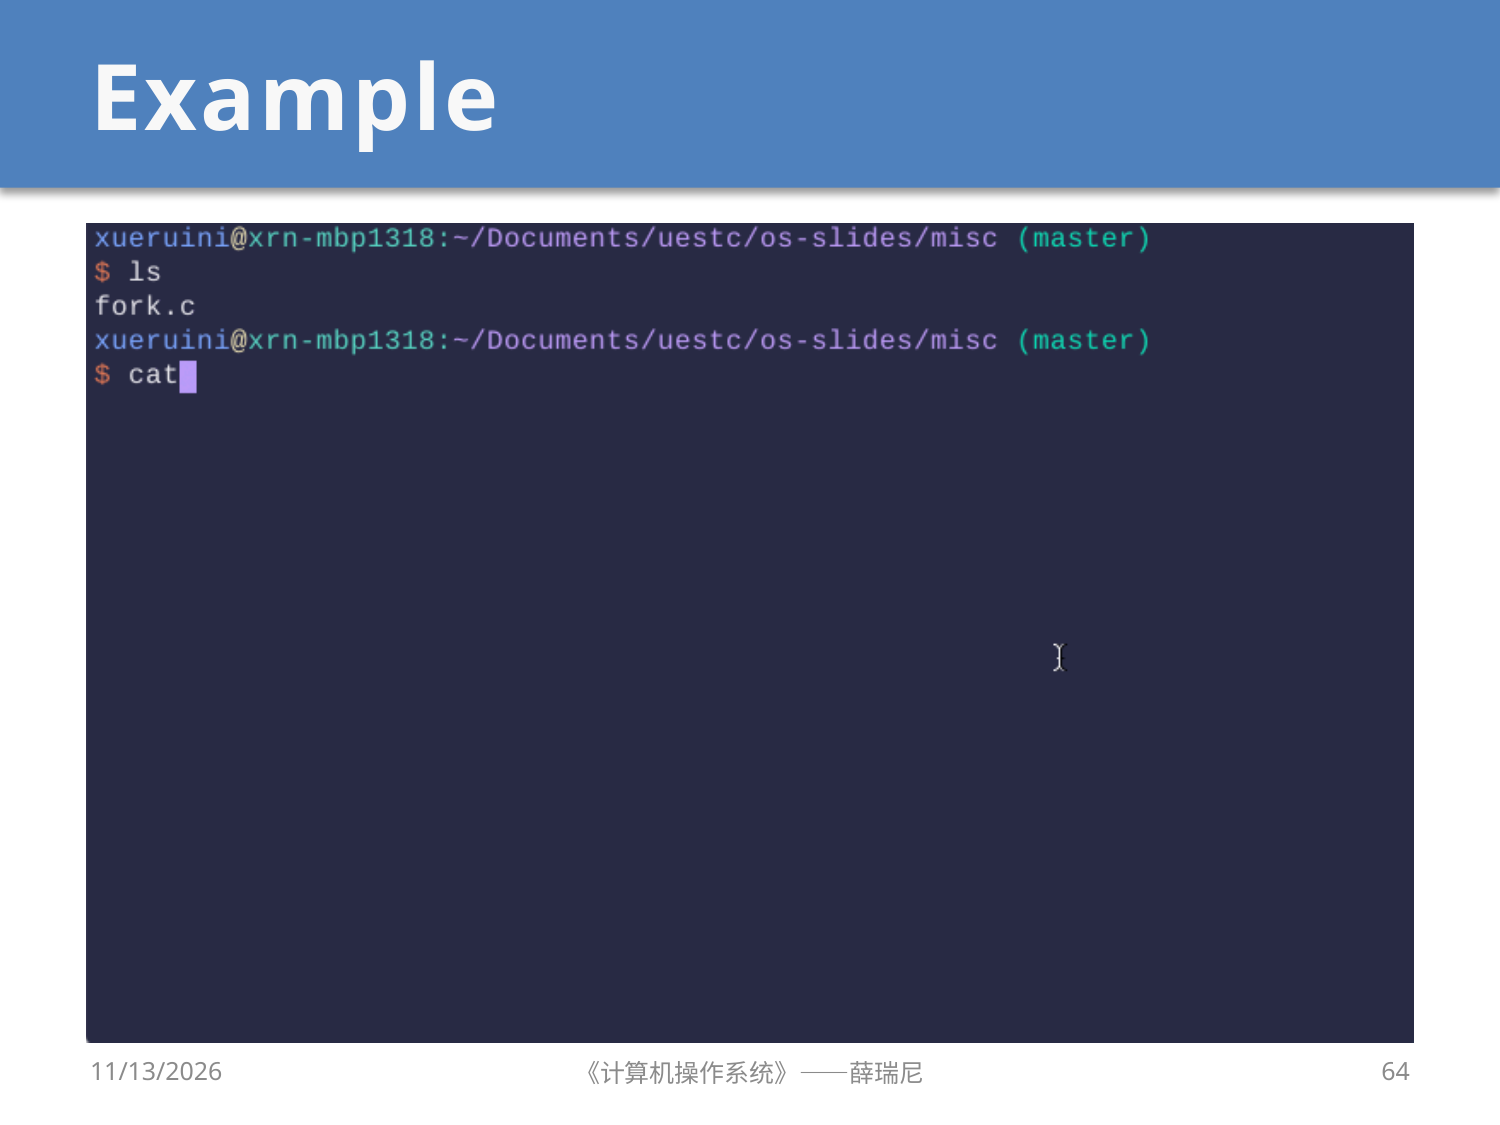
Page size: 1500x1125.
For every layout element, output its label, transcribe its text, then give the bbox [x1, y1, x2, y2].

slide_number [75, 1042, 425, 1103]
picture [86, 223, 1414, 1043]
title Example [75, 0, 1425, 188]
footer 《计算机操作系统》——薛瑞尼 [512, 1052, 988, 1103]
slide_number 64 [1074, 1042, 1425, 1103]
